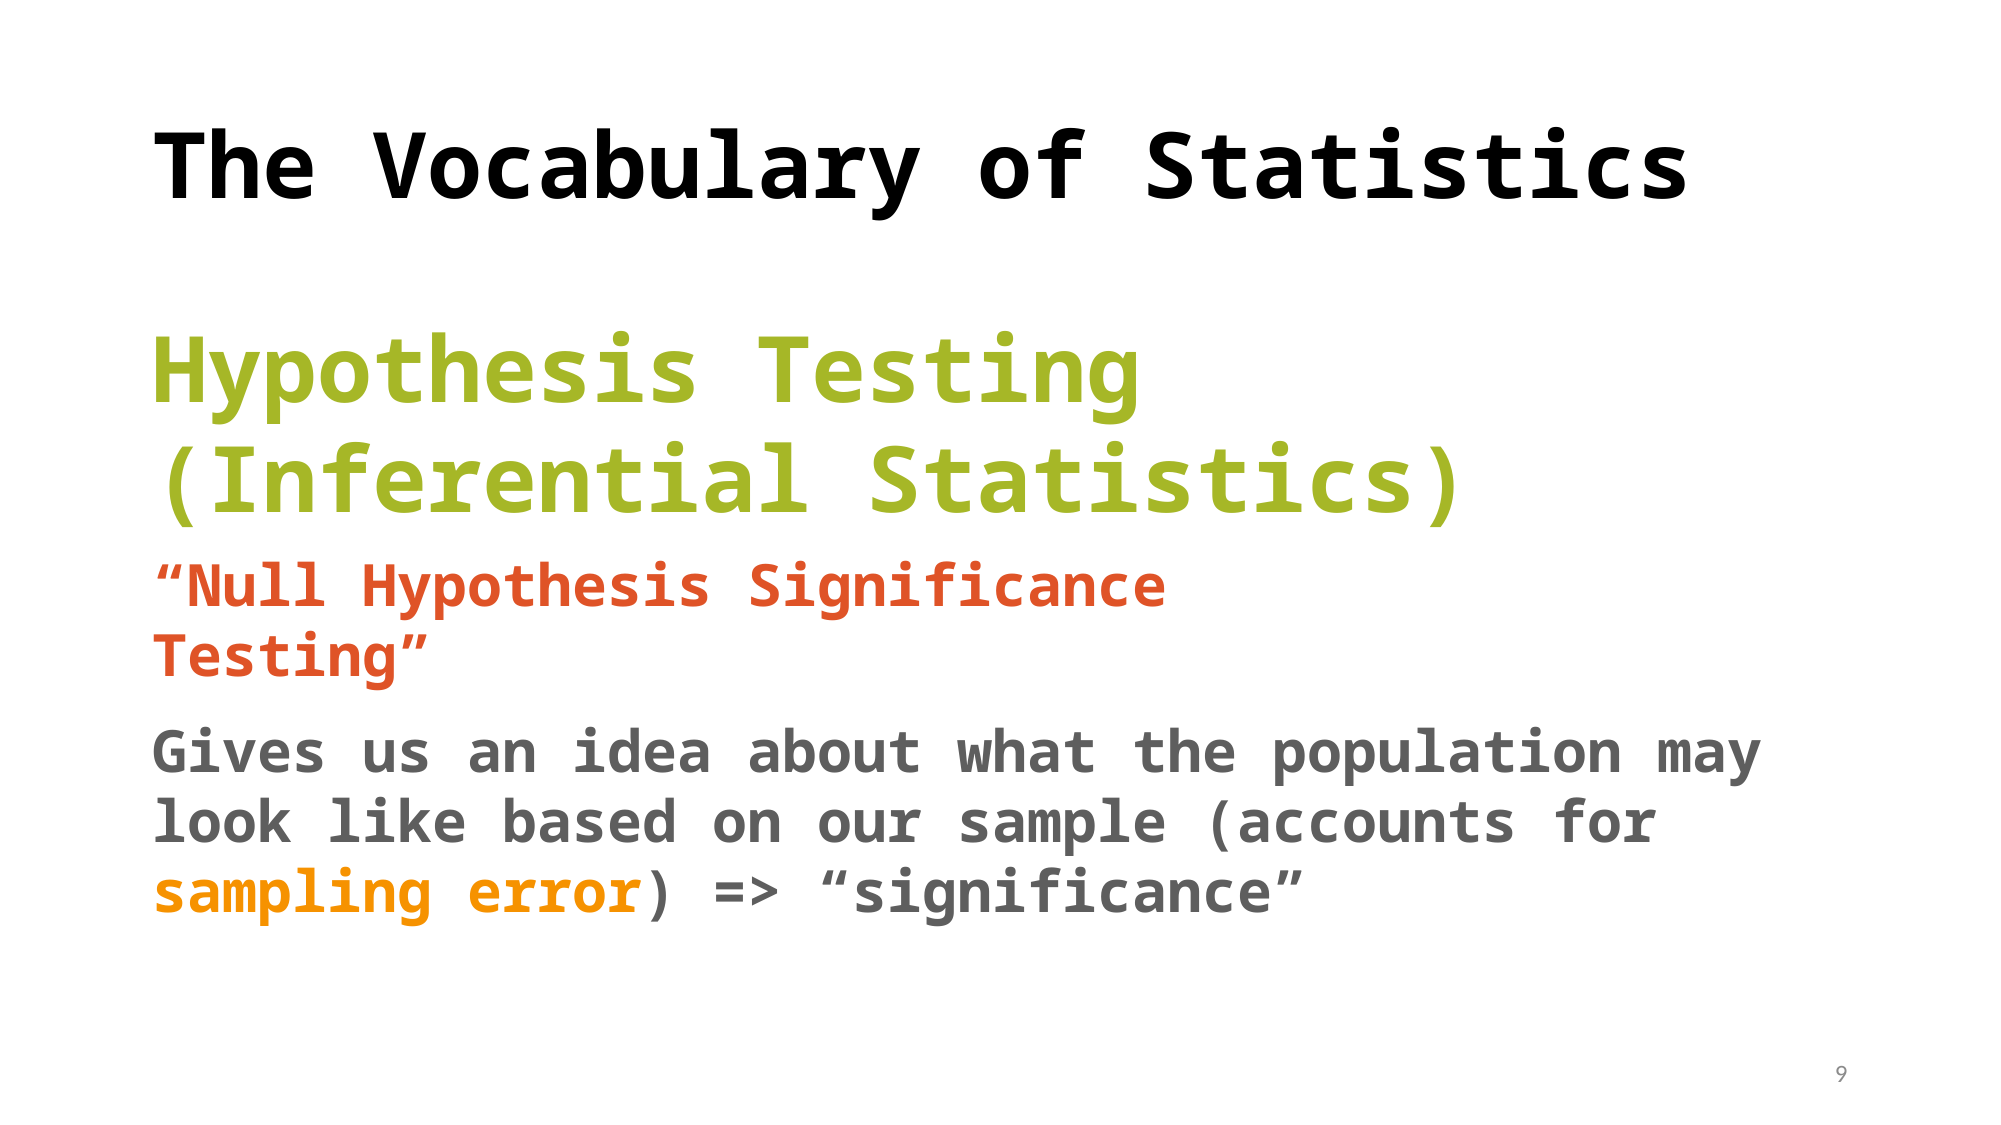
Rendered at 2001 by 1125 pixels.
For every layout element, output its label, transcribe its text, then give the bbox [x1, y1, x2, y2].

title The Vocabulary of Statistics [137, 59, 1863, 278]
text_box “Null Hypothesis Significance Testing” [137, 540, 1468, 696]
text_box Gives us an idea about what the population may look like based on our sample (accounts for sampling error) => “significance” [137, 706, 1863, 932]
slide_number 9 [1412, 1042, 1863, 1103]
text_box Hypothesis Testing (Inferential Statistics) [137, 303, 1863, 539]
